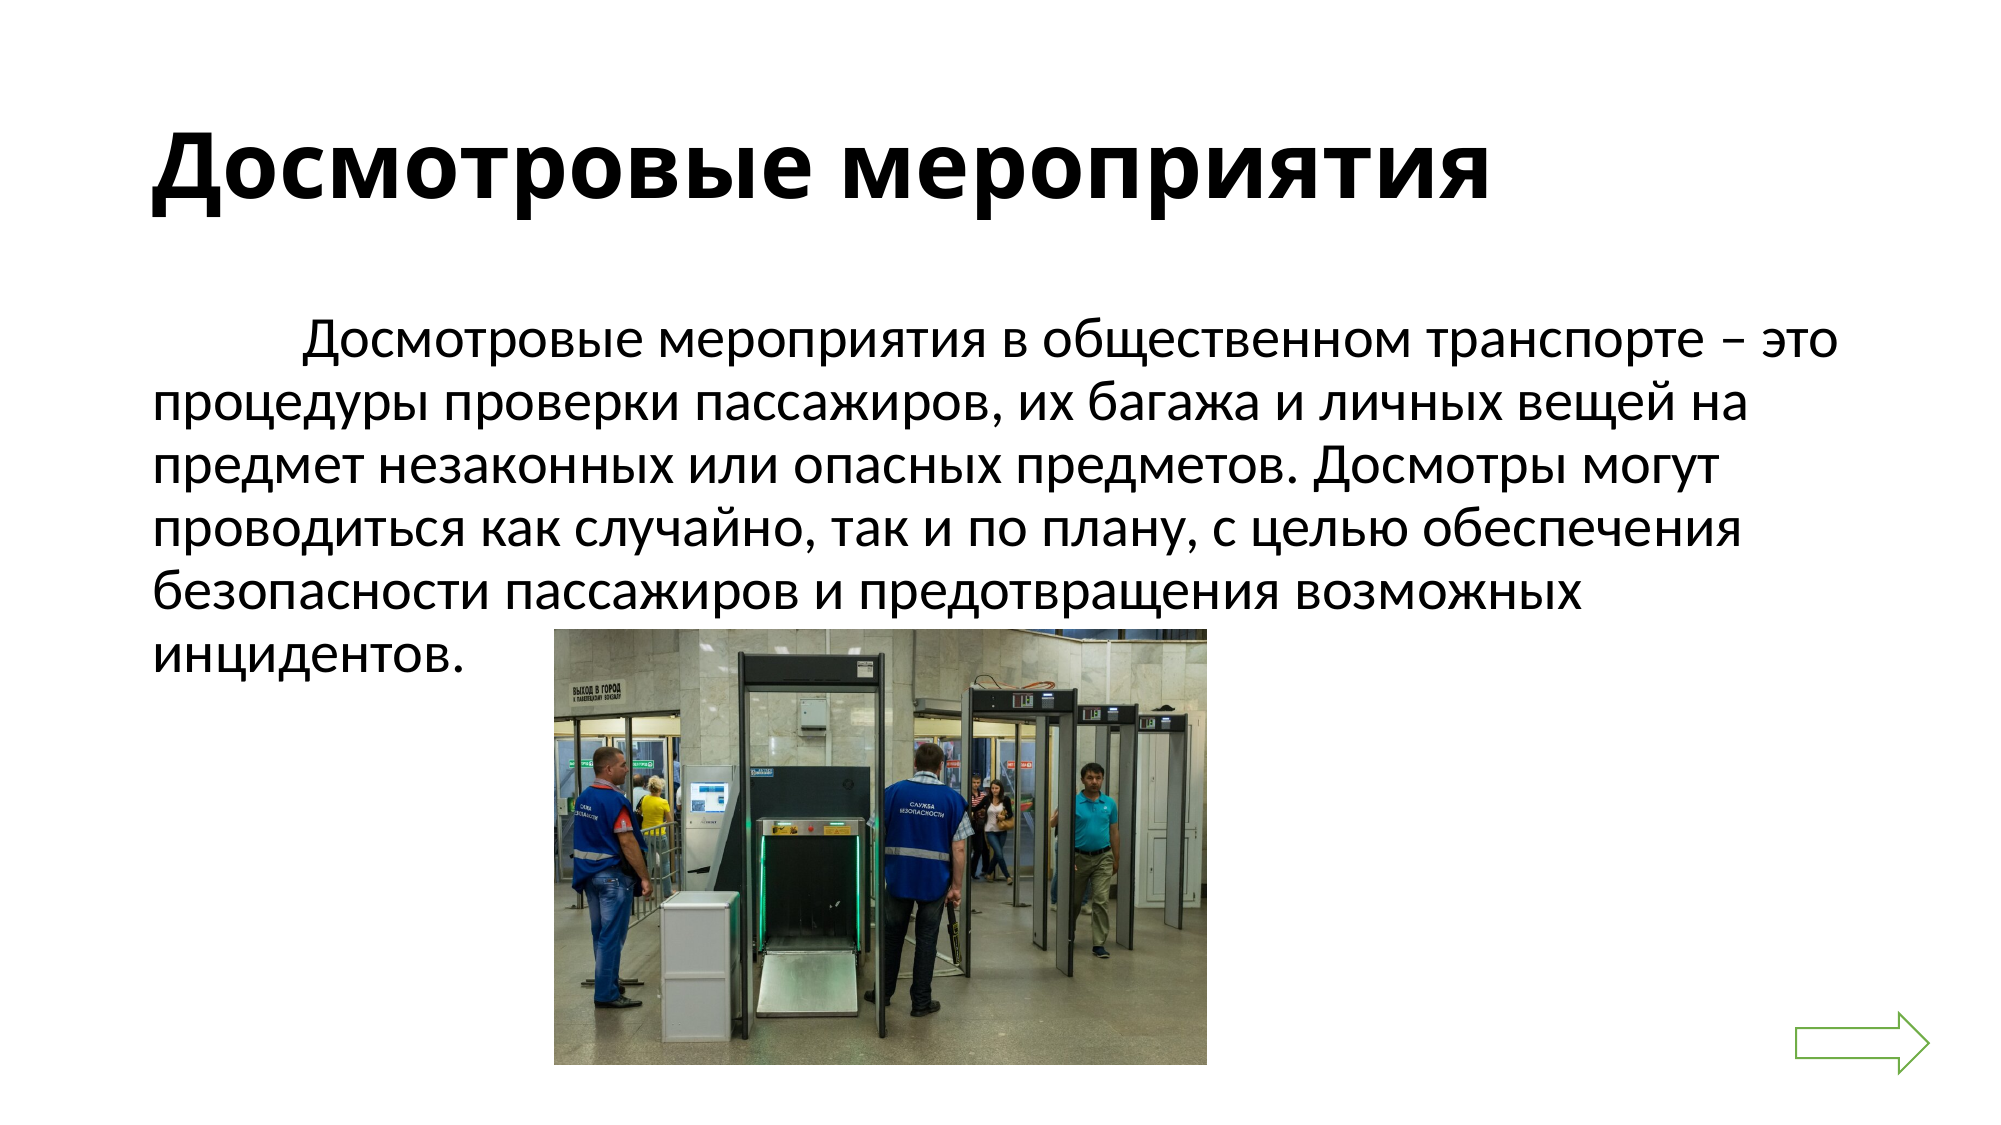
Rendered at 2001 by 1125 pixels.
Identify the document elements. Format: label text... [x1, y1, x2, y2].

text_box [1795, 1010, 1931, 1076]
list Досмотровые мероприятия в общественном транспорте – это процедуры проверки пассажиров, их багажа и личных вещей на предмет незаконных или опасных предметов. Досмотры могут проводиться как случайно, так и по плану, с целью обеспечения безопасности пассажиров и предотвращения возможных инцидентов. [137, 299, 1863, 1014]
picture [554, 629, 1207, 1065]
title Досмотровые мероприятия [137, 59, 1863, 278]
